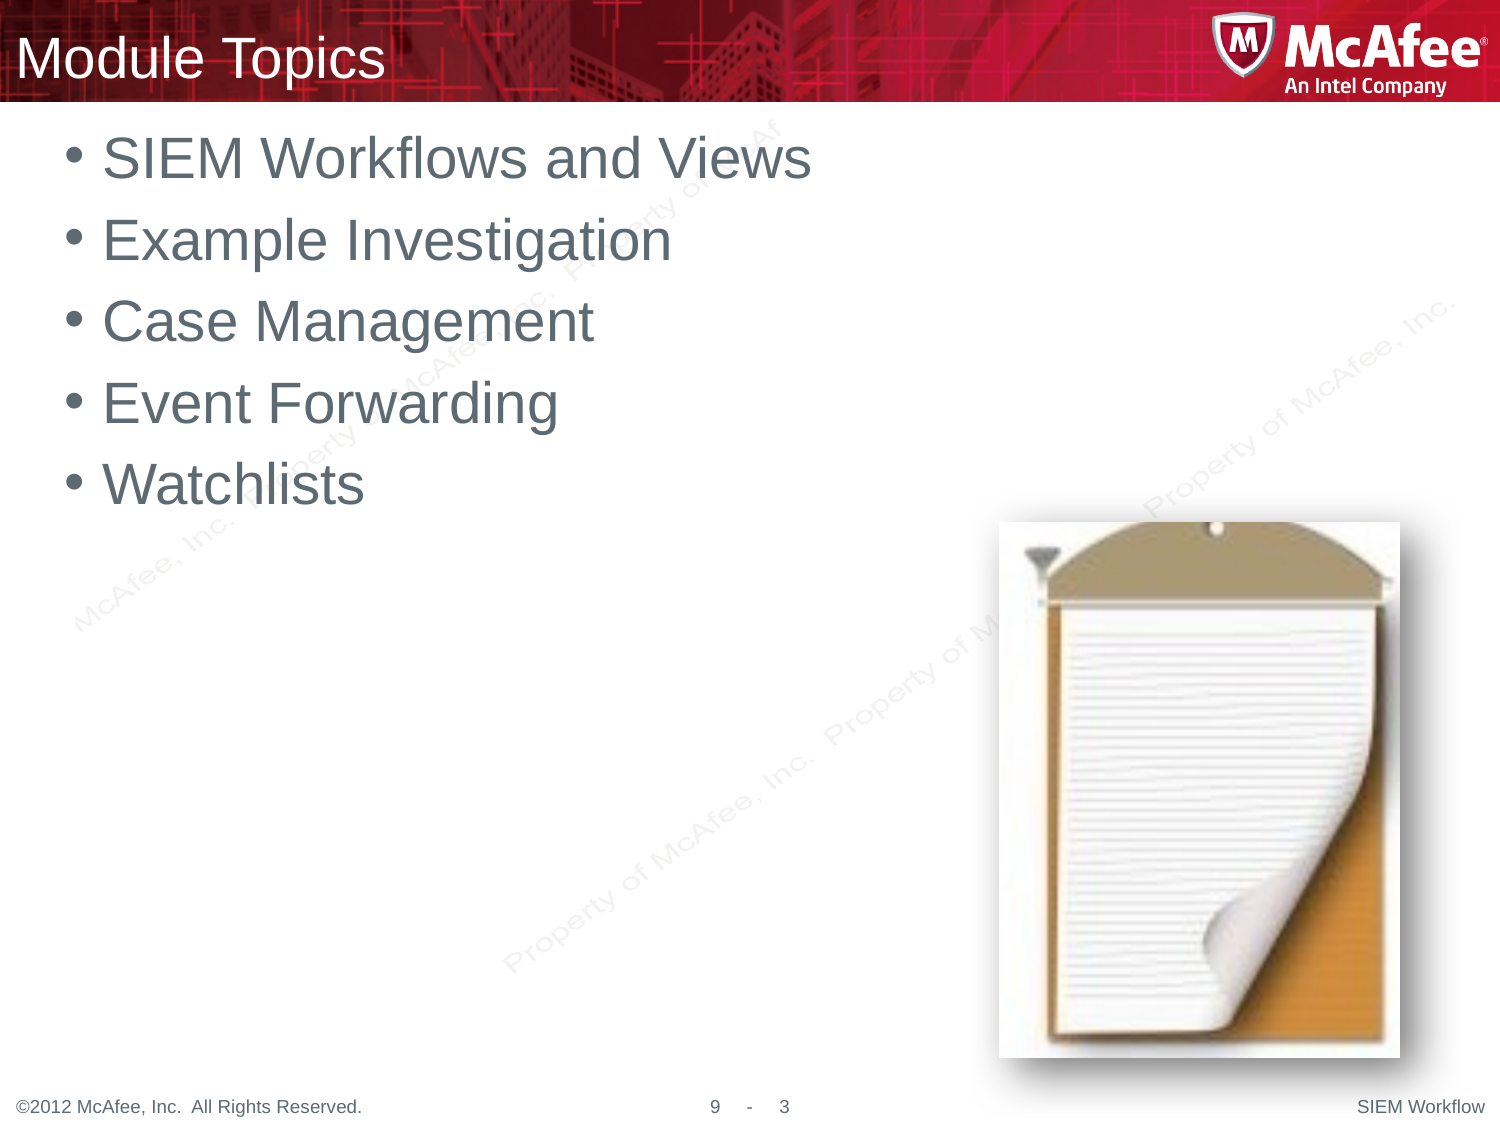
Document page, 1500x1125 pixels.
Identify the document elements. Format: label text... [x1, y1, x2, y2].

picture [999, 522, 1401, 1059]
footer SIEM Workflow [924, 1087, 1500, 1125]
title Module Topics [0, 0, 1172, 98]
list SIEM Workflows and Views Example Investigation Case Management Event Forwarding Watchlists [11, 112, 1488, 1076]
picture [0, 0, 1500, 1050]
